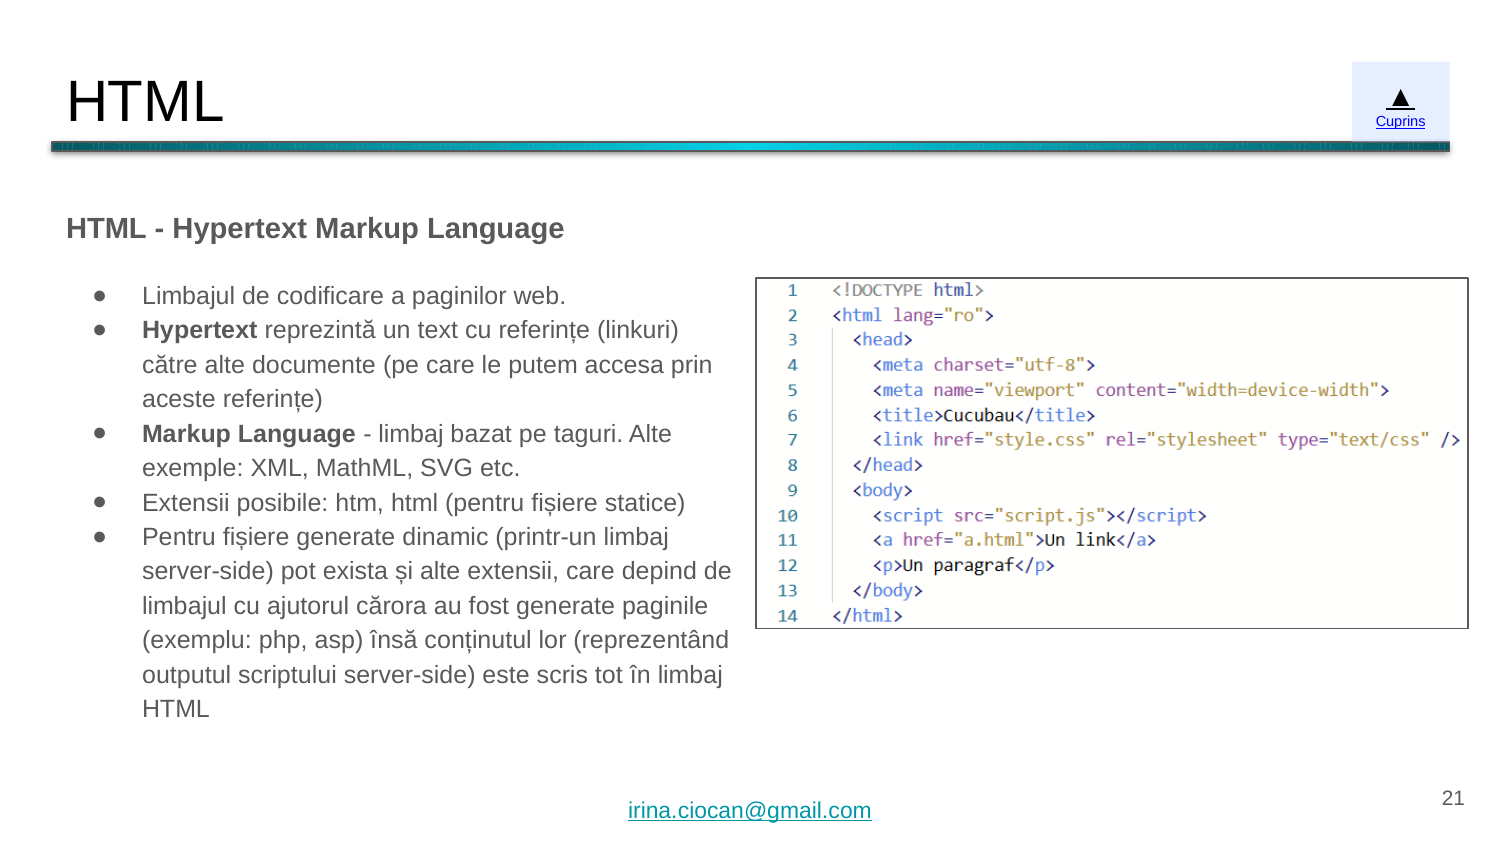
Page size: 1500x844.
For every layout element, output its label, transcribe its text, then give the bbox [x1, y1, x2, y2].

text_box [51, 141, 1450, 151]
slide_number ‹#› [1389, 764, 1480, 830]
text_box Limbajul de codificare a paginilor web. Hypertext reprezintă un text cu referințe (linkuri) către alte documente (pe care le putem accesa prin aceste referințe) Markup Language - limbaj bazat pe taguri. Alte exemple: XML, MathML, SVG etc. Extensii posibile: htm, html (pentru fișiere statice) Pentru fișiere generate dinamic (printr-un limbaj server-side) pot exista și alte extensii, care depind de limbajul cu ajutorul cărora au fost generate paginile (exemplu: php, asp) însă conținutul lor (reprezentând outputul scriptului server-side) este scris tot în limbaj HTML [52, 260, 750, 733]
picture [756, 278, 1468, 629]
text_box ▲ Cuprins [1351, 62, 1450, 142]
list HTML - Hypertext Markup Language [51, 189, 1449, 254]
text_box irina.ciocan@gmail.com [613, 795, 889, 837]
title HTML [51, 48, 1449, 139]
